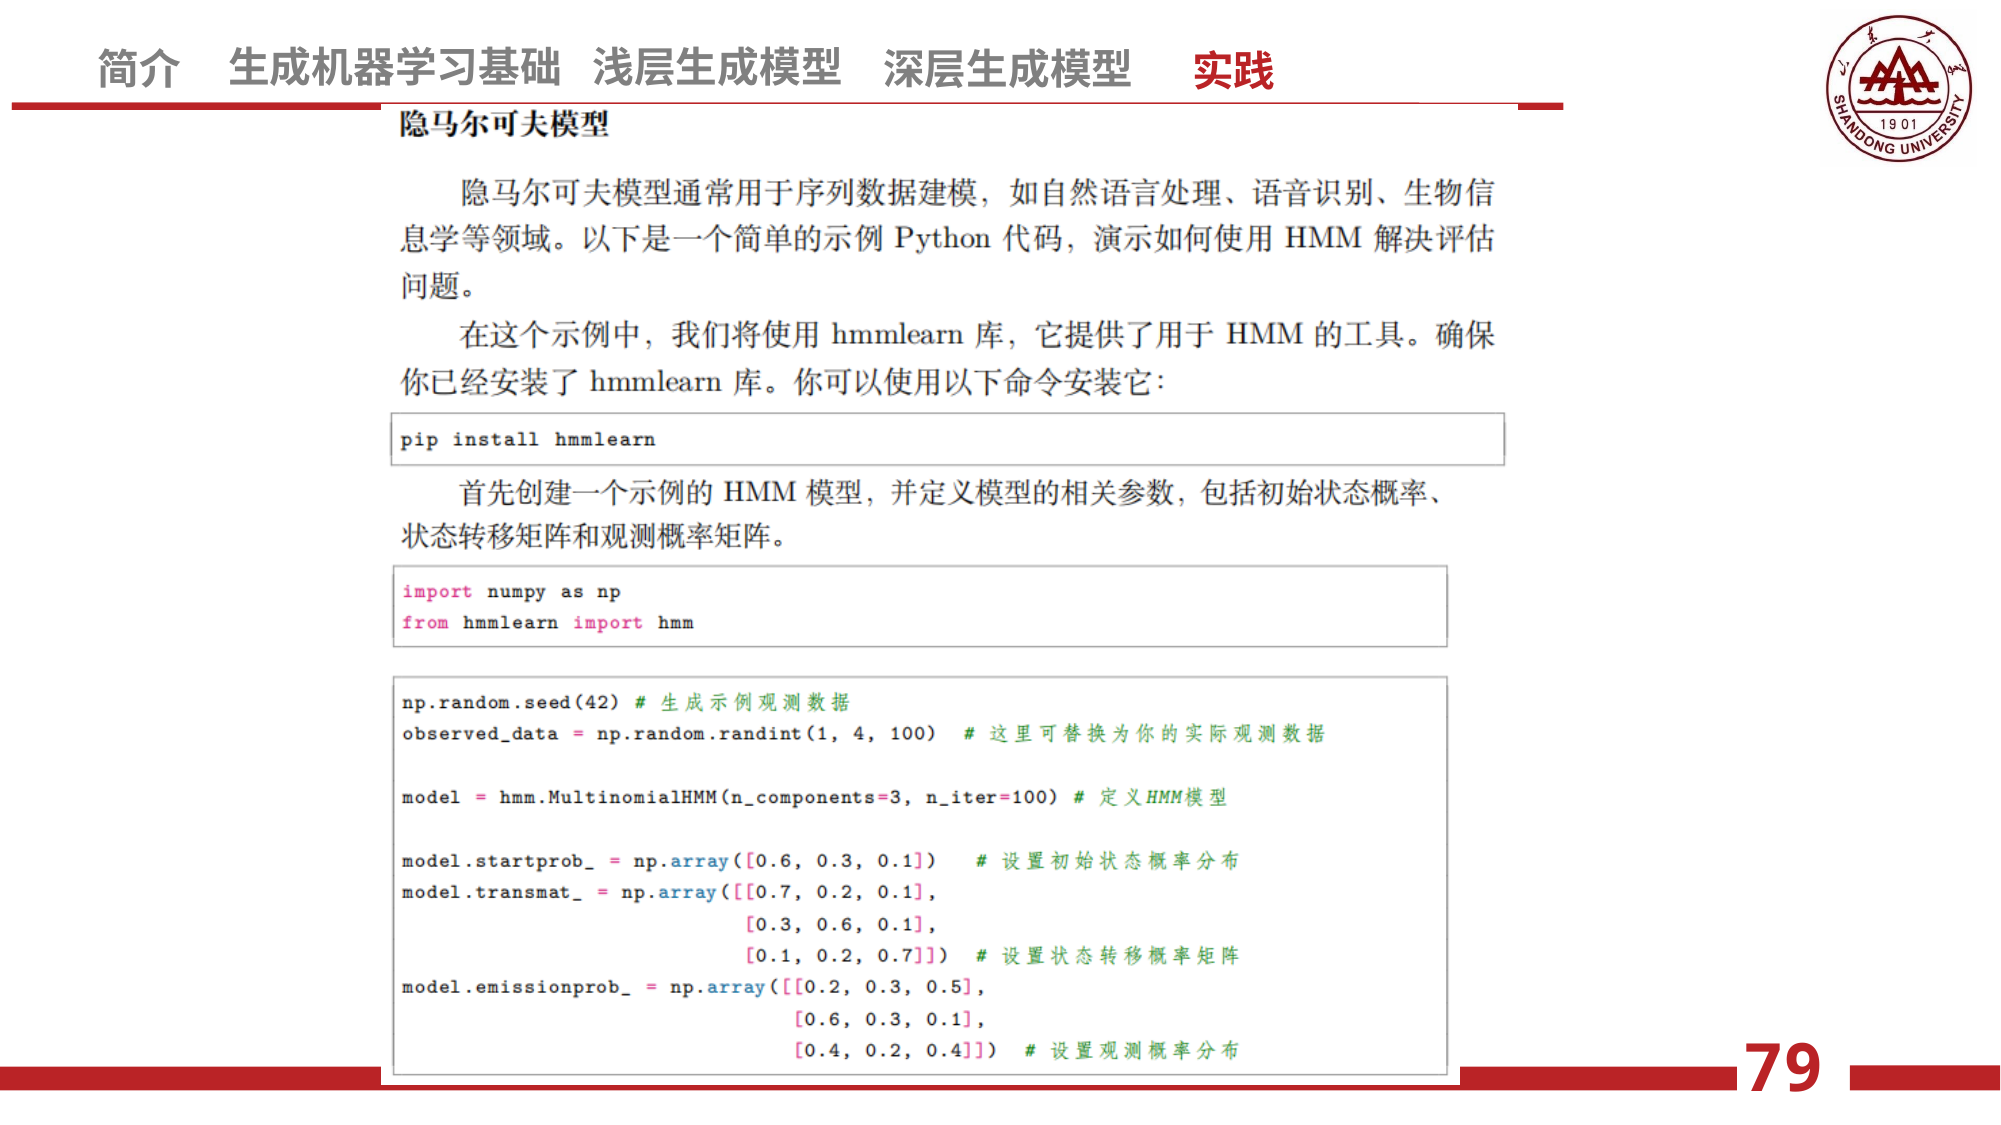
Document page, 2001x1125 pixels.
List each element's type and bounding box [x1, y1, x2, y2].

picture [381, 104, 1519, 1086]
picture [1820, 9, 1977, 167]
